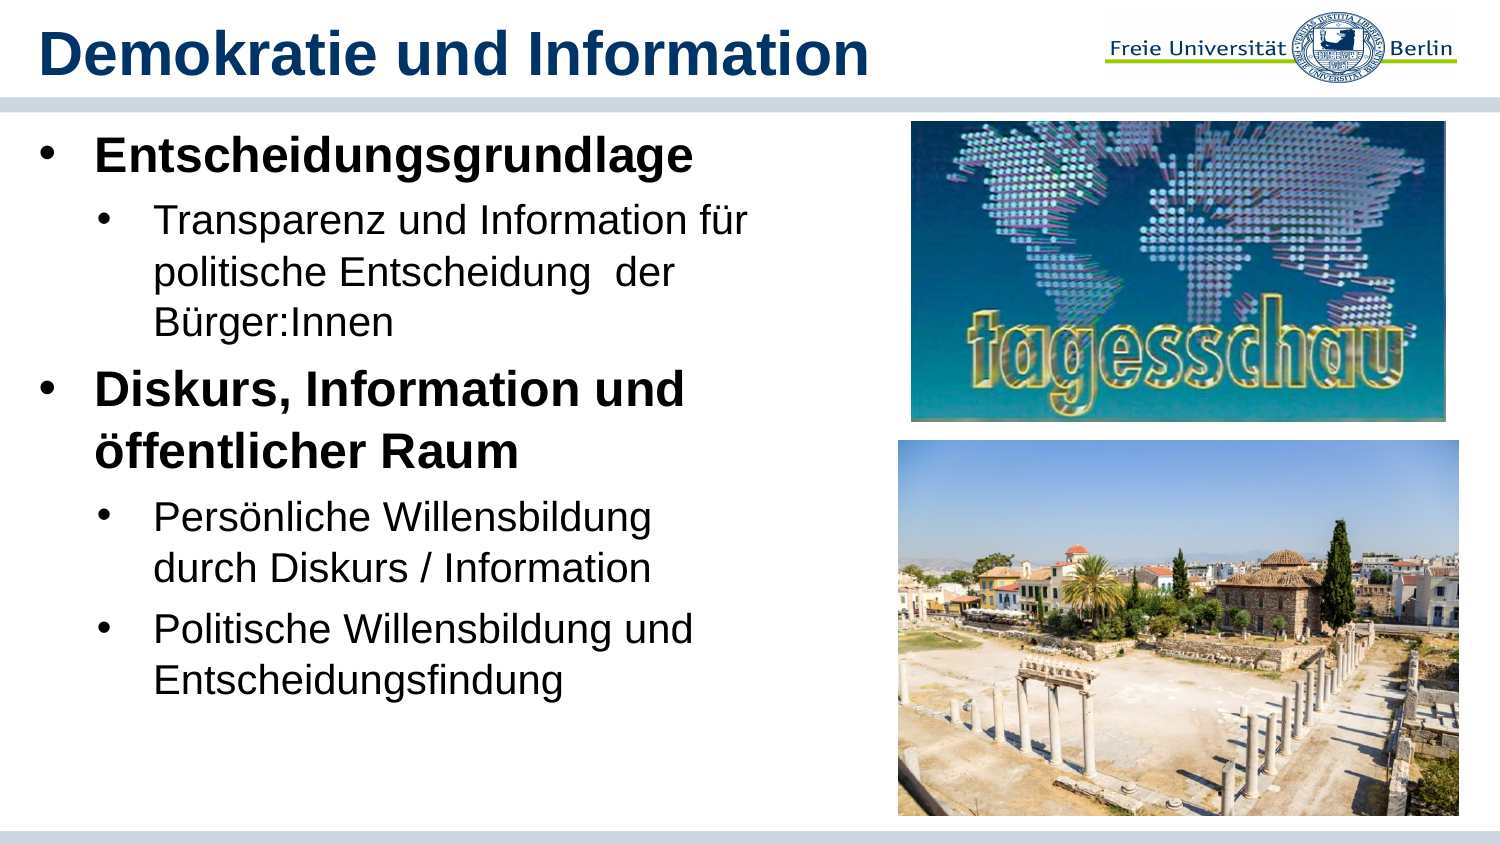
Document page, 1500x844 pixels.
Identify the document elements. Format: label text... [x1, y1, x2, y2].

picture [895, 440, 1462, 817]
list Entscheidungsgrundlage Transparenz und Information für politische Entscheidung der Bürger:Innen Diskurs, Information und öffentlicher Raum Persönliche Willensbildung durch Diskurs / Information Politische Willensbildung und Entscheidungsfindung [38, 120, 751, 817]
title Demokratie und Information [38, 12, 1098, 83]
picture [911, 121, 1446, 423]
picture [911, 328, 916, 338]
picture [1105, 12, 1457, 83]
